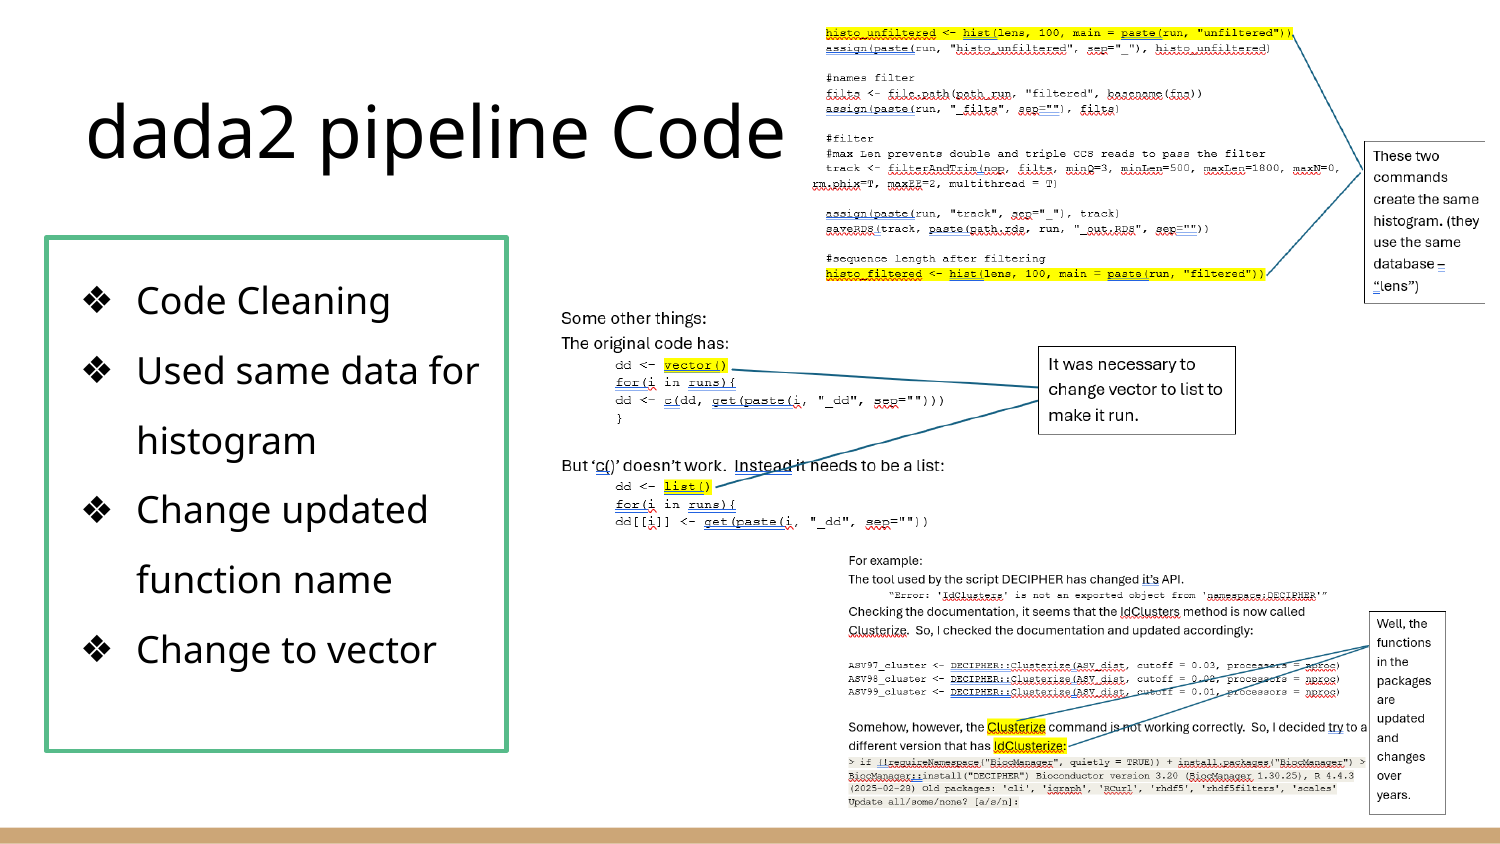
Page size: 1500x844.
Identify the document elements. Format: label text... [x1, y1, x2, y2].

title dada2 pipeline Code Change [51, 51, 796, 189]
list Code Cleaning Used same data for histogram Change updated function name Change to vector [46, 237, 507, 751]
picture [544, 12, 1485, 817]
